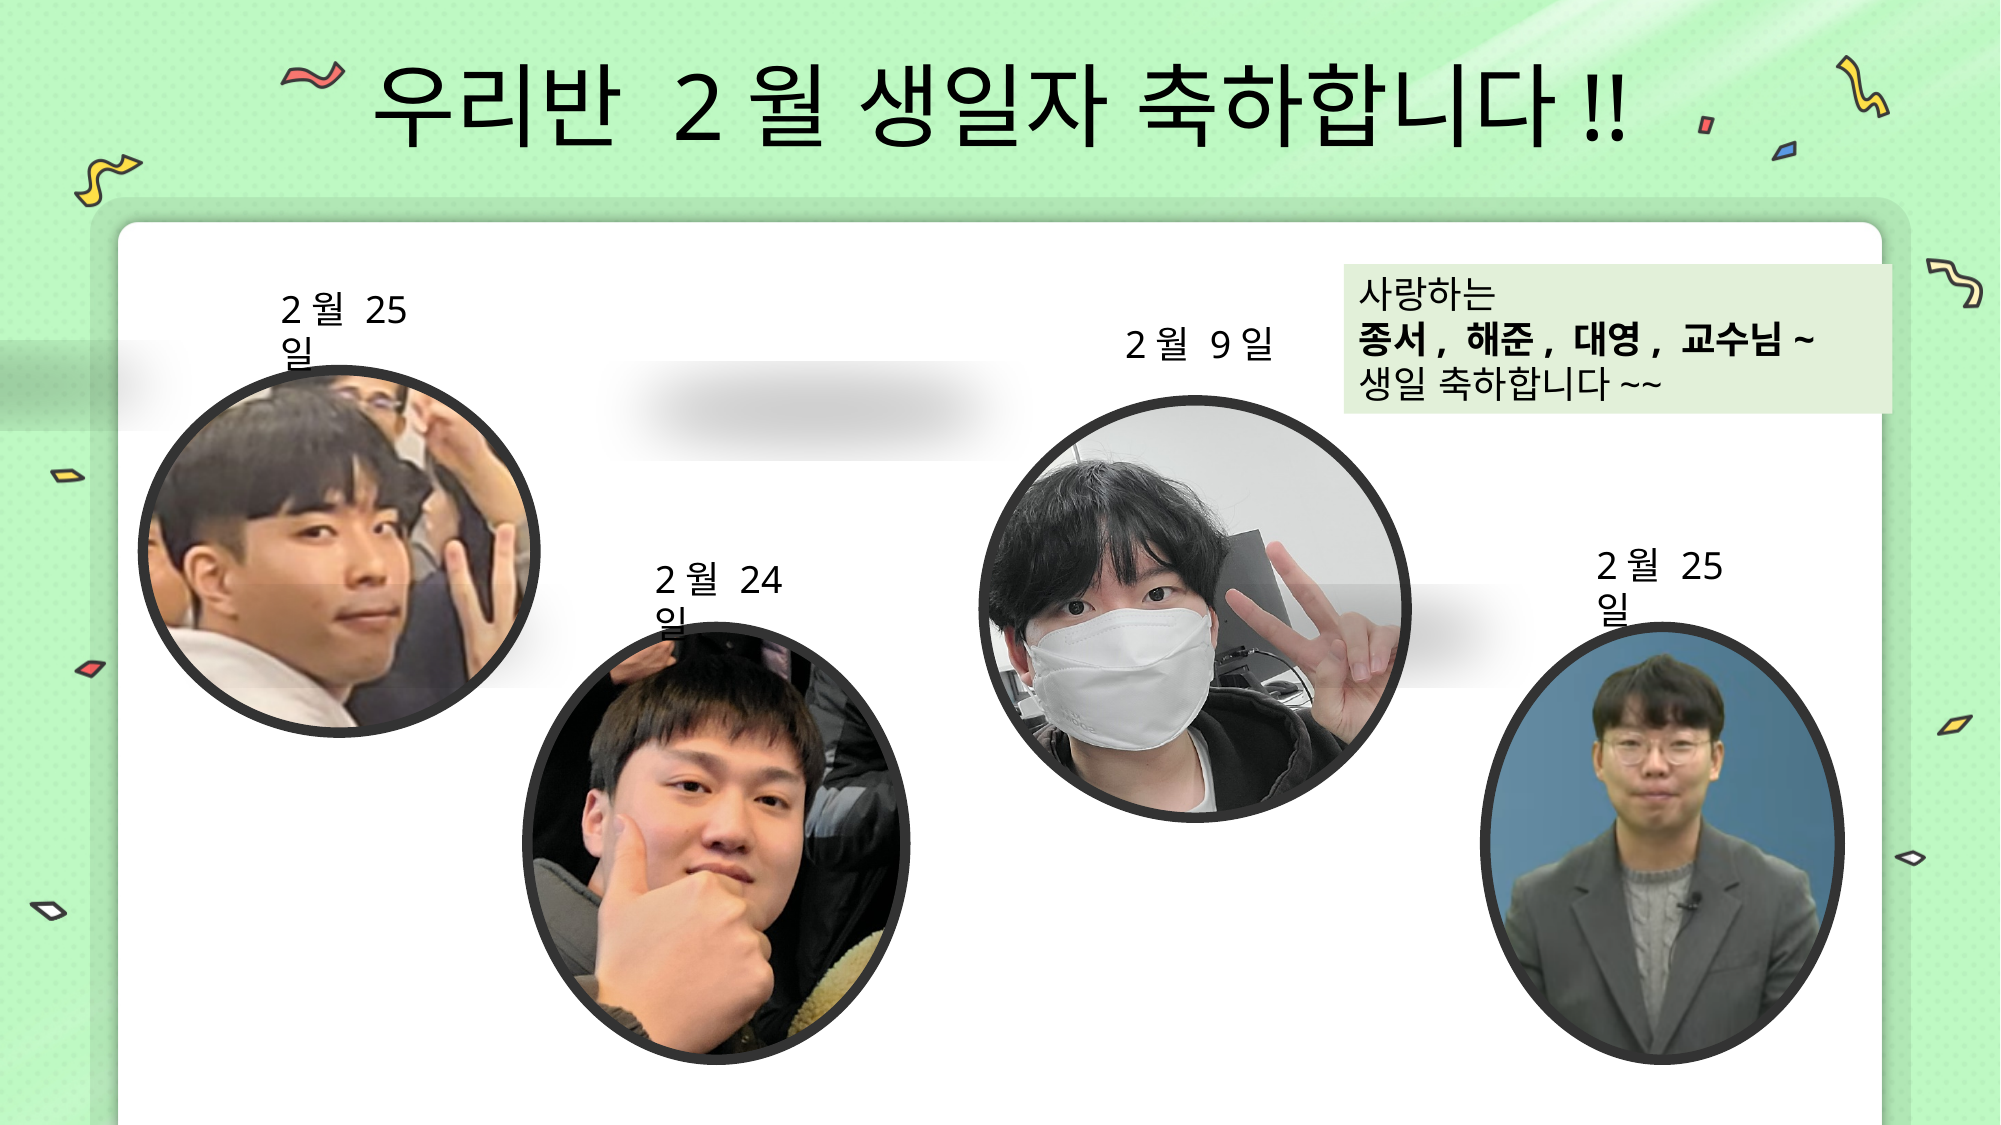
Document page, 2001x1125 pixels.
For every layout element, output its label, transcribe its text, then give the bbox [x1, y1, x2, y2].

text_box 우리반 2월 생일자 축하합니다!! [220, 53, 1781, 167]
text_box 사랑하는 종서, 해준, 대영, 교수님~ 생일 축하합니다~~ [1343, 264, 1893, 414]
picture [0, 0, 2001, 1125]
text_box 2월 25일 [1581, 534, 1773, 626]
text_box 2월 24일 [640, 548, 832, 626]
text_box 2월 25일 [265, 279, 458, 370]
text_box 2월 9일 [1110, 313, 1302, 373]
